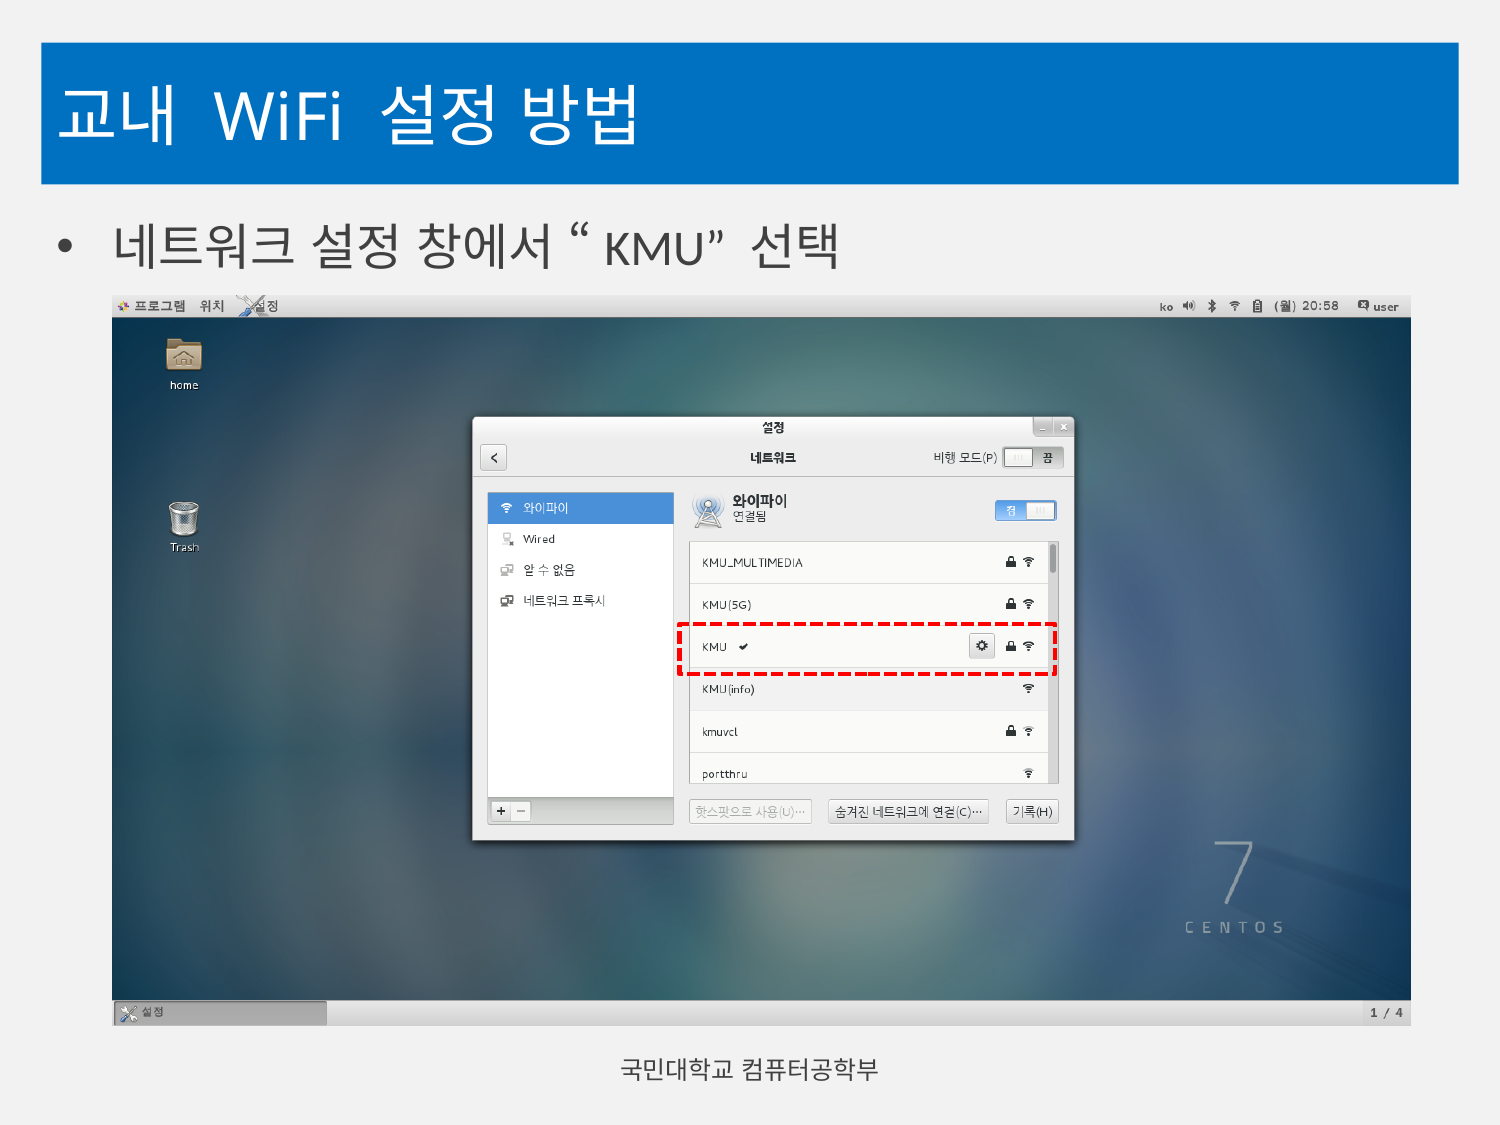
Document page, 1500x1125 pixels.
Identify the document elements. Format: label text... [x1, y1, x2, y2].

list 네트워크 설정 창에서 “KMU” 선택 [41, 208, 1459, 1000]
title 교내 WiFi 설정 방법 [41, 42, 1459, 185]
footer 국민대학교 컴퓨터공학부 [466, 1042, 1034, 1103]
picture [112, 294, 1412, 1026]
